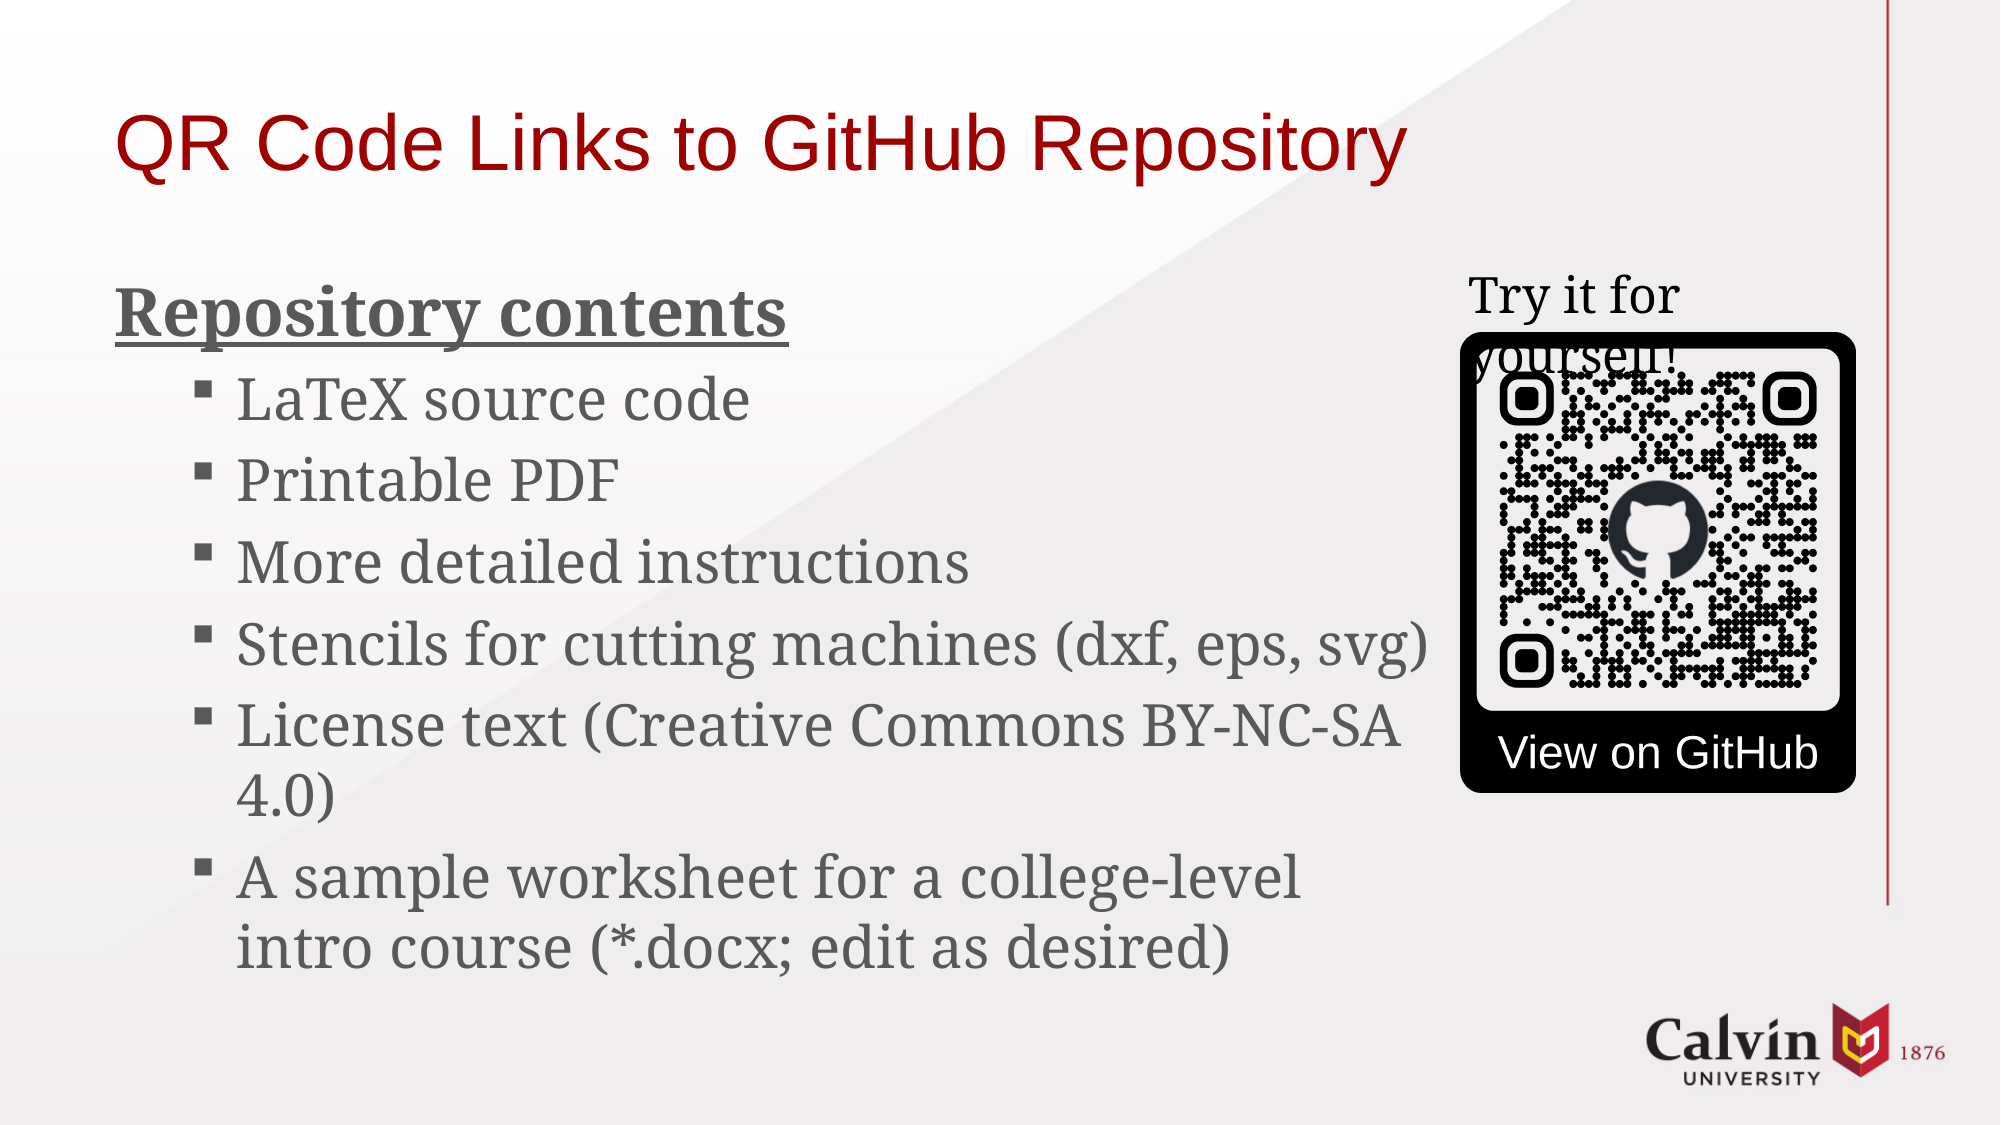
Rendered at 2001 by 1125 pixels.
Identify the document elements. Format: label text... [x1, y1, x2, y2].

list Repository contents LaTeX source code Printable PDF More detailed instructions Stencils for cutting machines (dxf, eps, svg) License text (Creative Commons BY-NC-SA 4.0) A sample worksheet for a college-level intro course (*.docx; edit as desired) [99, 262, 1461, 1005]
text_box Try it for yourself! [1453, 256, 1871, 391]
title QR Code Links to GitHub Repository [99, 45, 1900, 233]
picture [0, 0, 2001, 1125]
